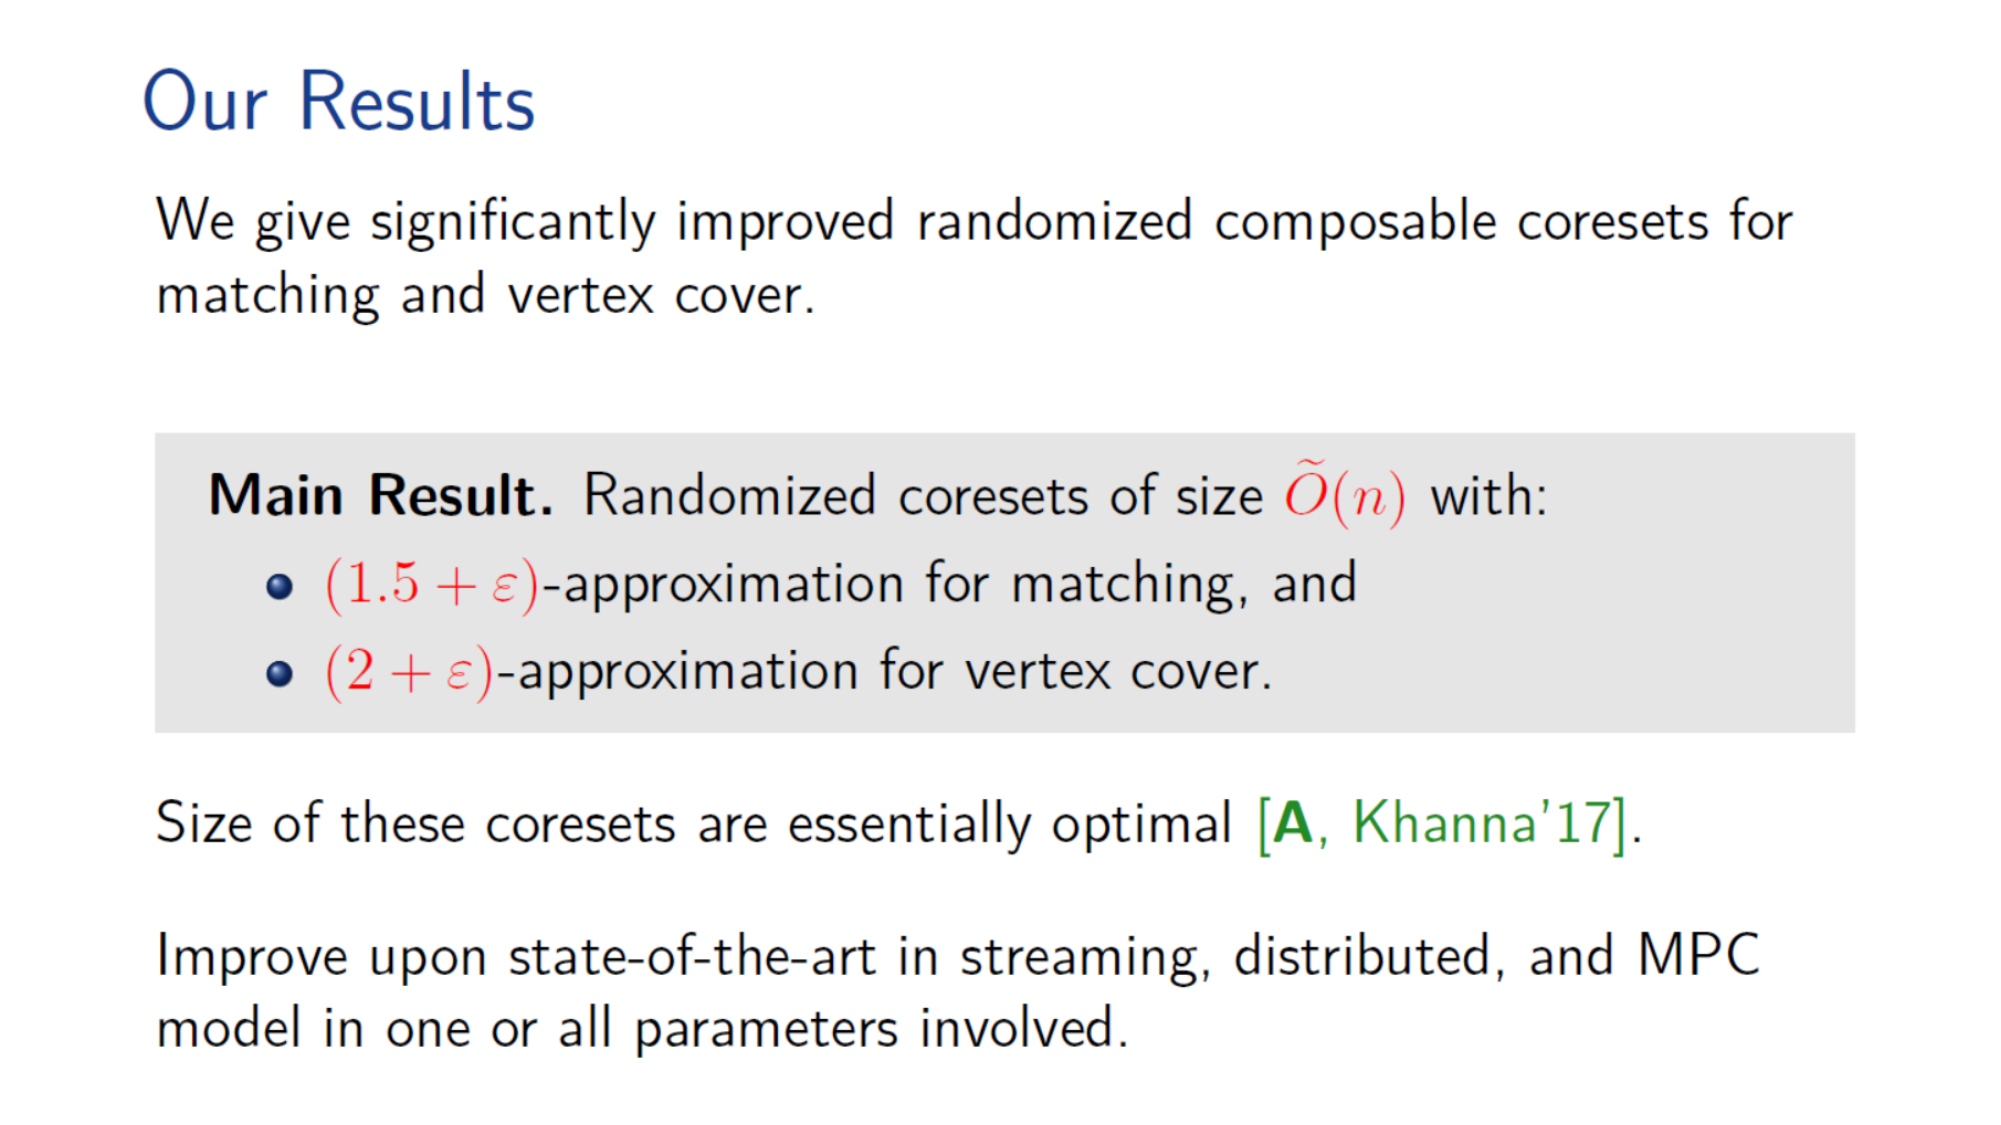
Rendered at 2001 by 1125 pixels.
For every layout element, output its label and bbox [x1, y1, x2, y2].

picture [126, 41, 1874, 1081]
